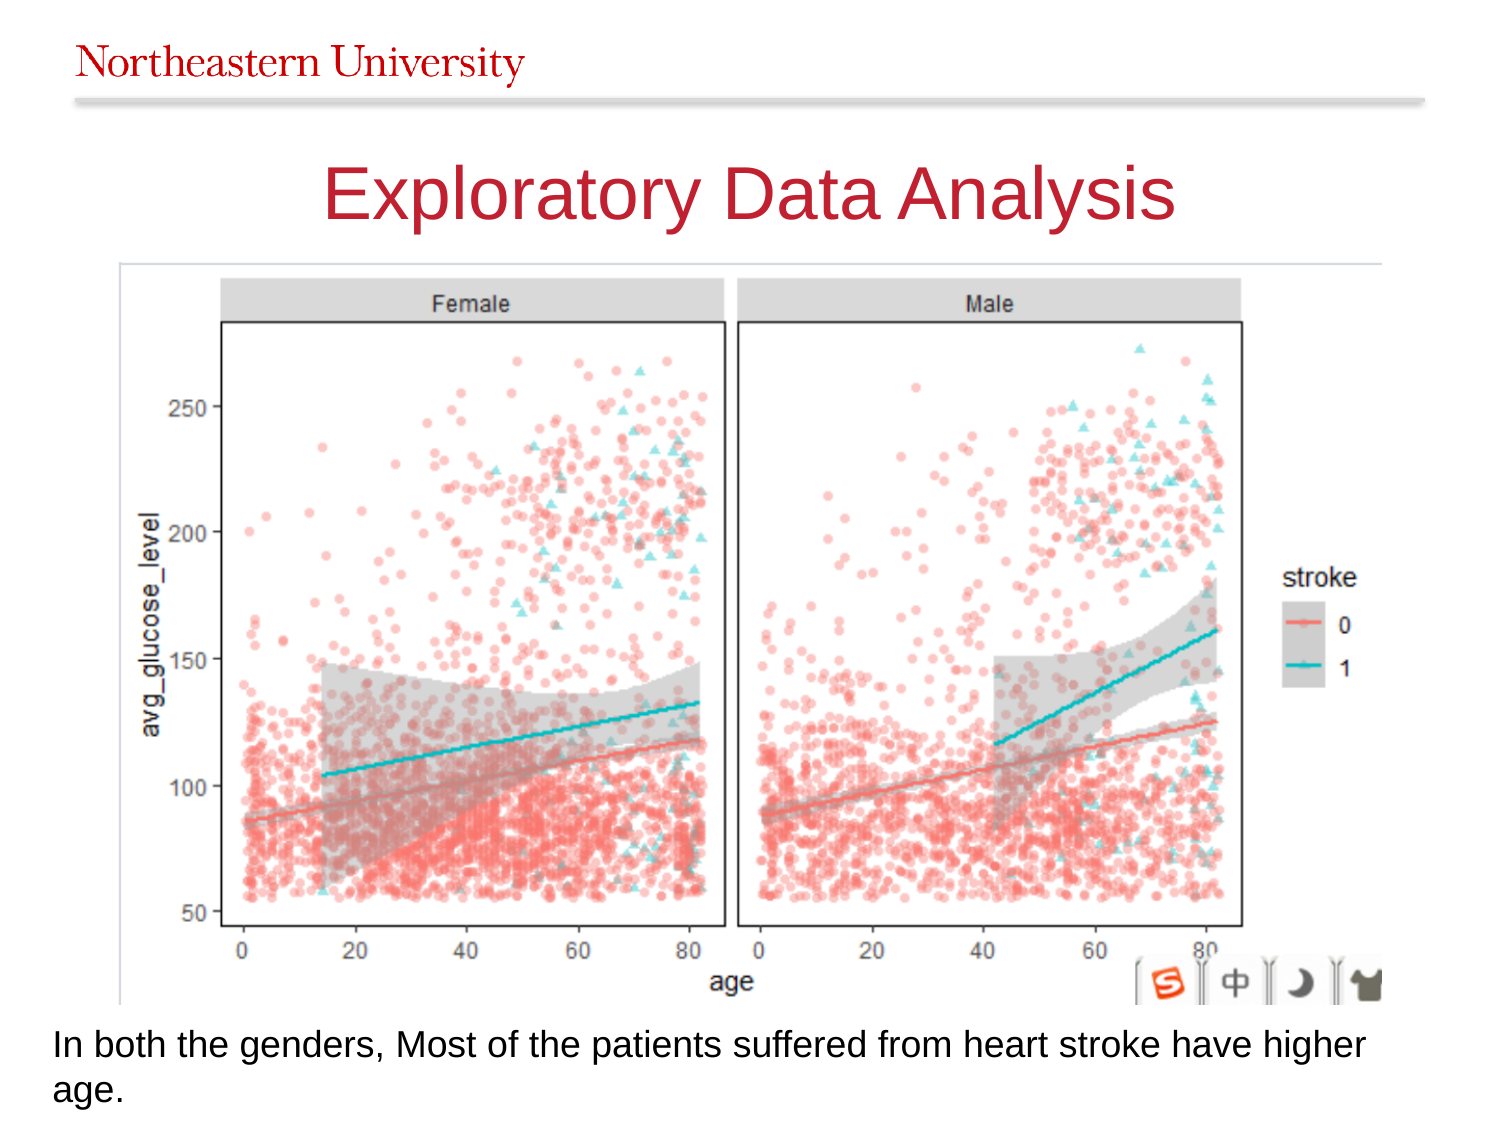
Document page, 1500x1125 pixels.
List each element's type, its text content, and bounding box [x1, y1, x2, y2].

text_box In both the genders, Most of the patients suffered from heart stroke have higher age. [37, 1012, 1450, 1118]
title Exploratory Data Analysis [75, 137, 1425, 263]
picture [75, 44, 525, 88]
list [117, 262, 1383, 1006]
